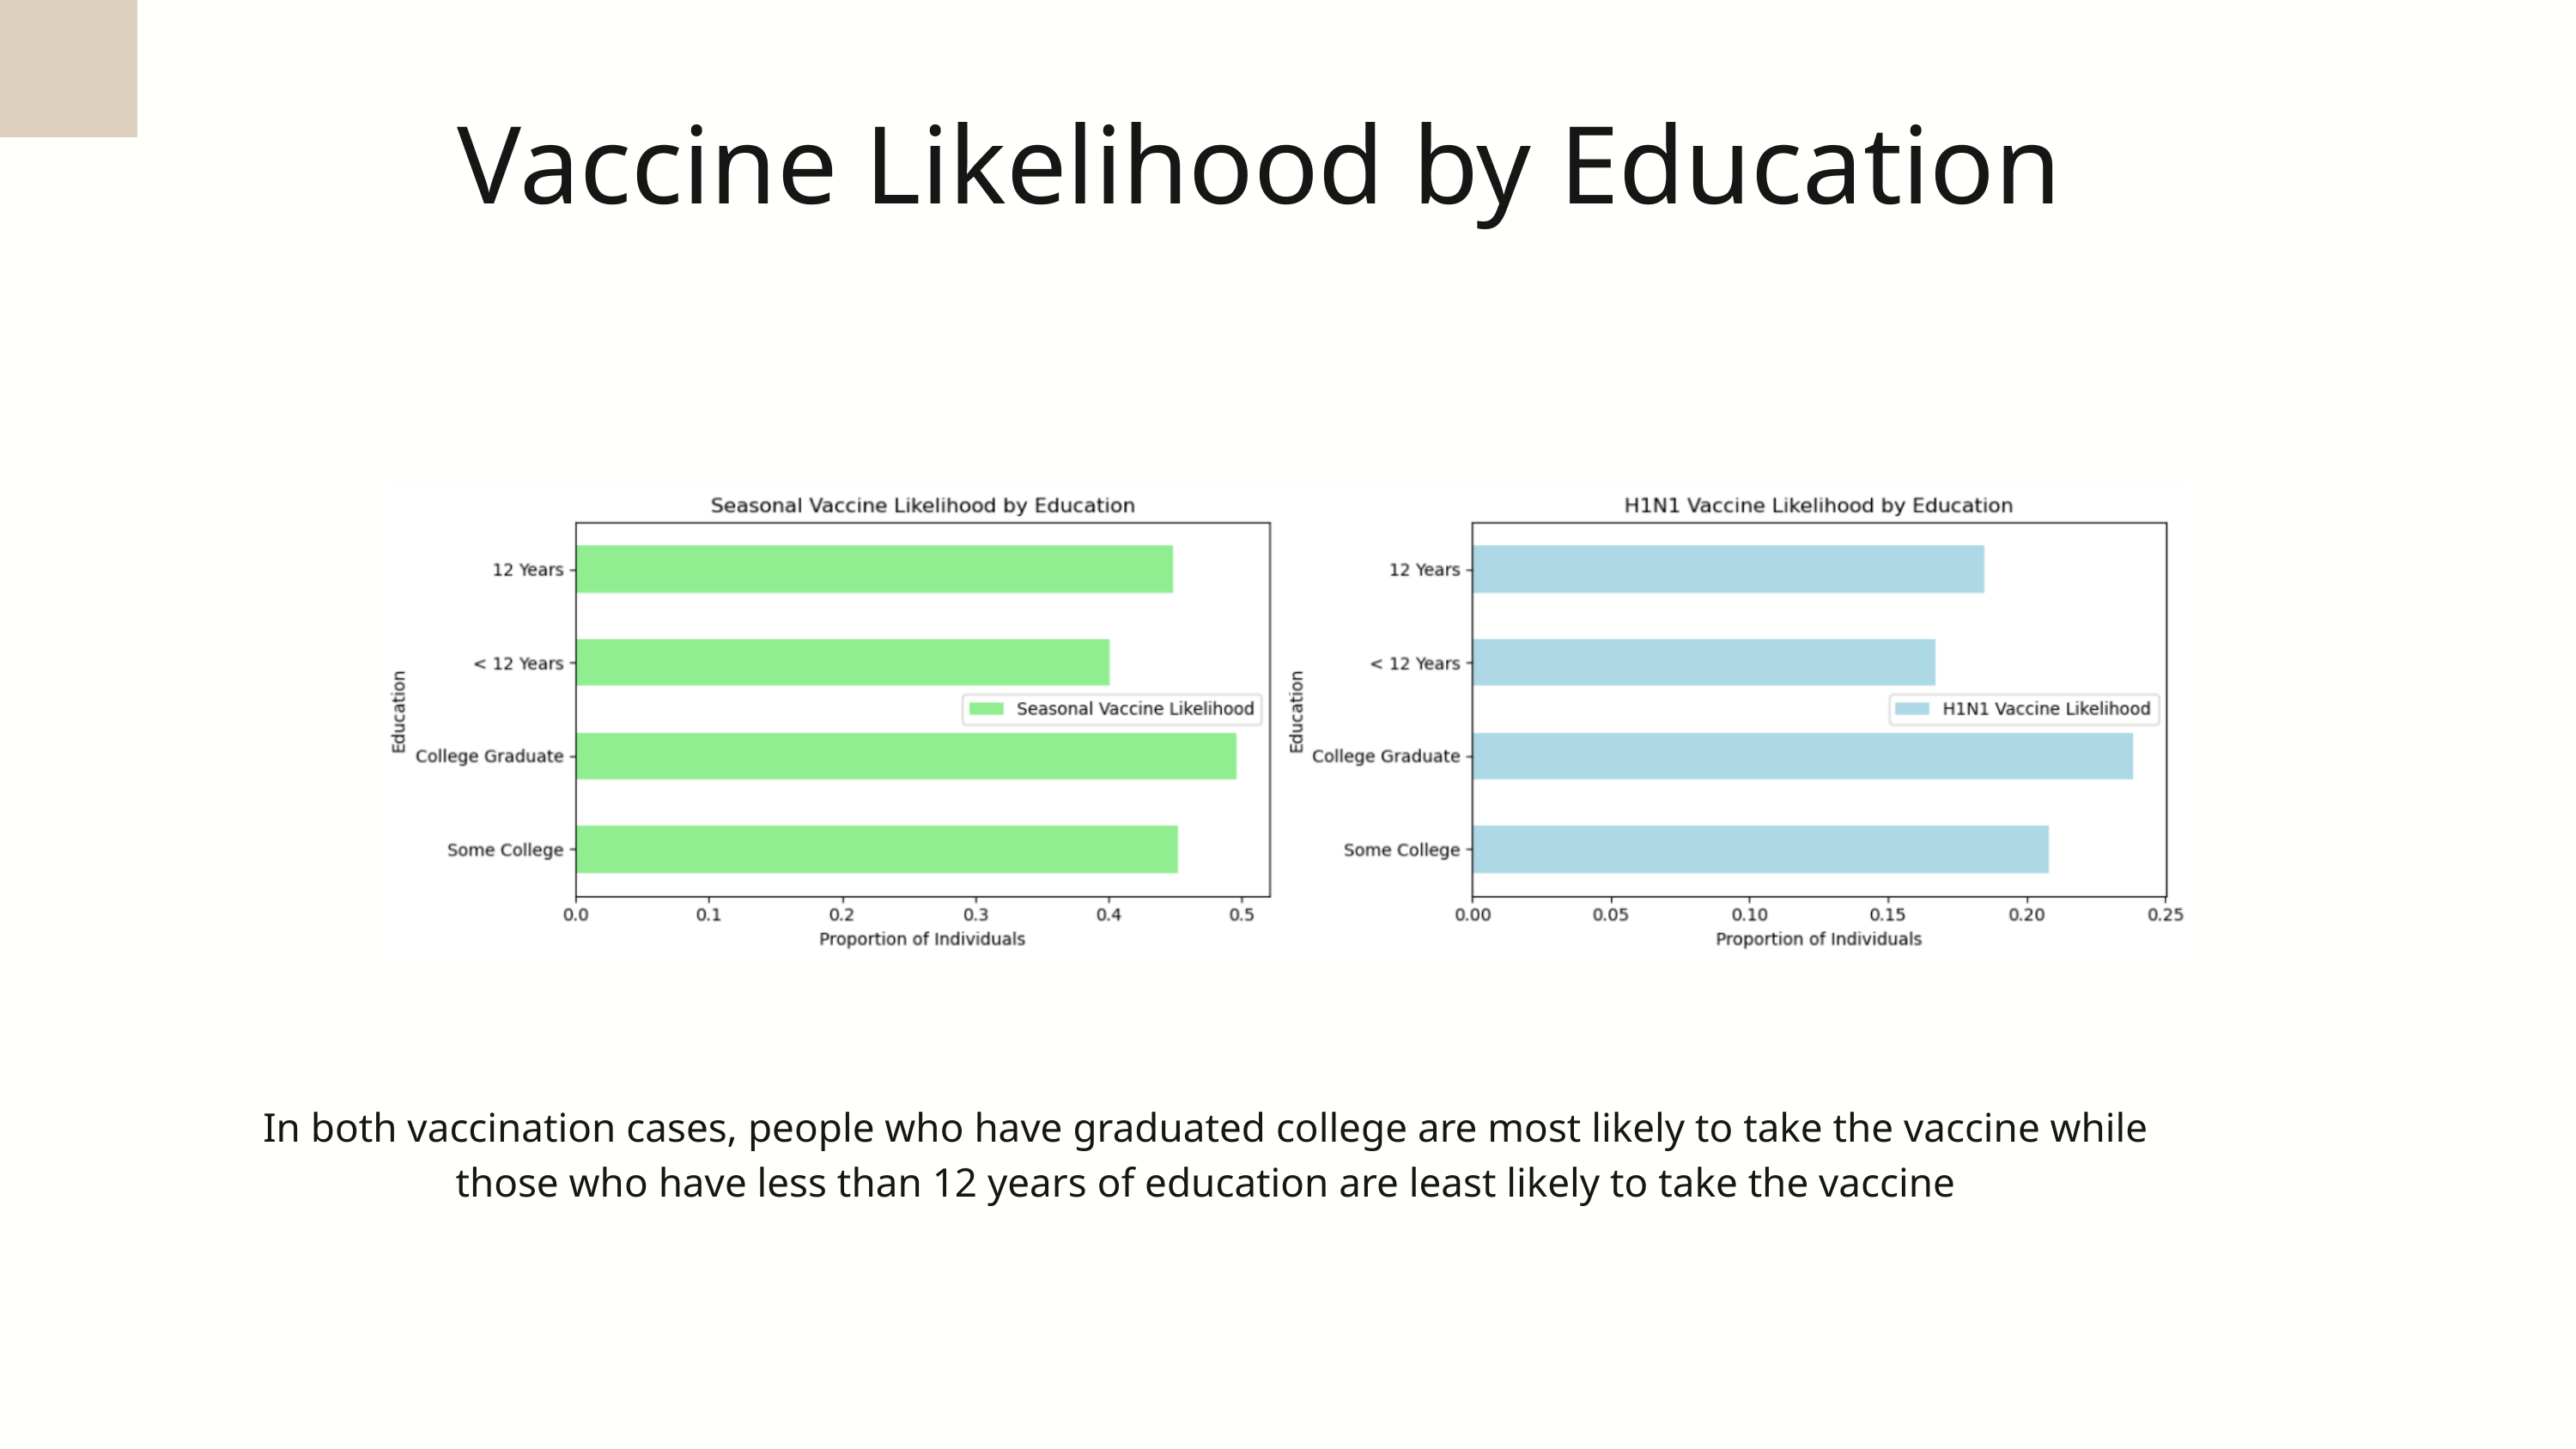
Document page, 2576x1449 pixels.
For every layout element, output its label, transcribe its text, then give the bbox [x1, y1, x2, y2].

text_box [386, 483, 2190, 965]
text_box Vaccine Likelihood by Education [384, 75, 2136, 226]
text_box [0, 0, 138, 138]
text_box In both vaccination cases, people who have graduated college are most likely to take the vaccine while those who have less than 12 years of education are least likely to take the vaccine [222, 1094, 2190, 1205]
